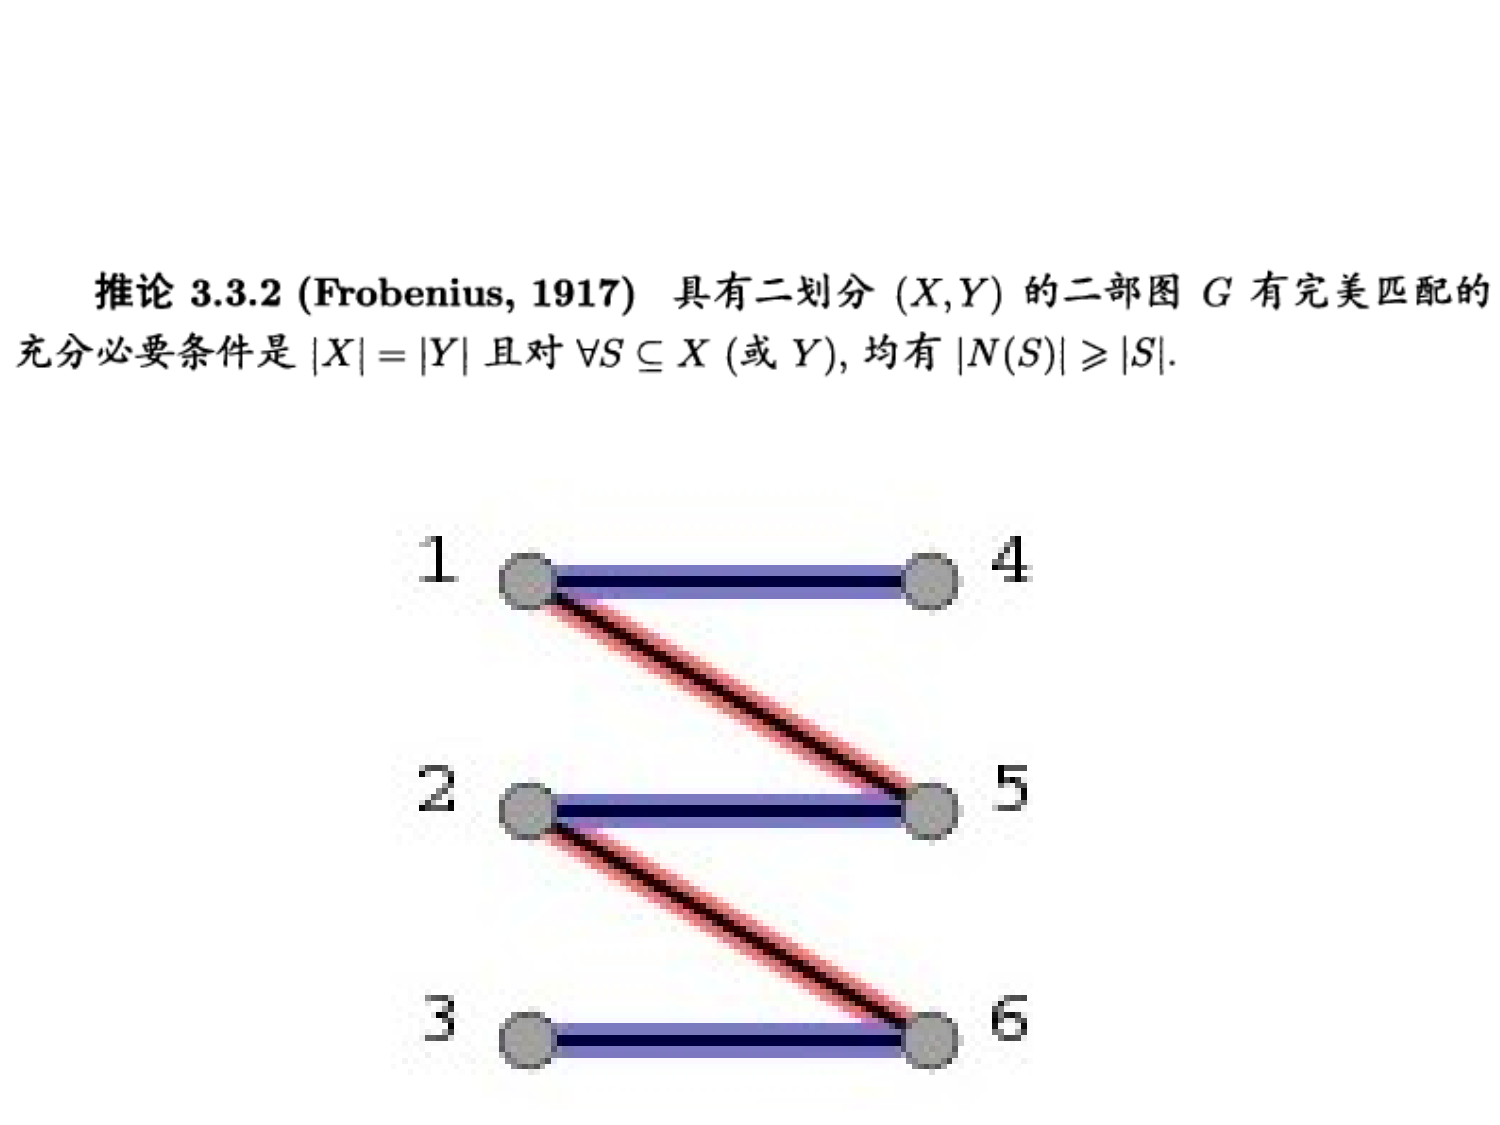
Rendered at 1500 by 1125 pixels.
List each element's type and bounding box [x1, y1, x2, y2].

list [390, 478, 1143, 1110]
picture [3, 244, 1500, 402]
